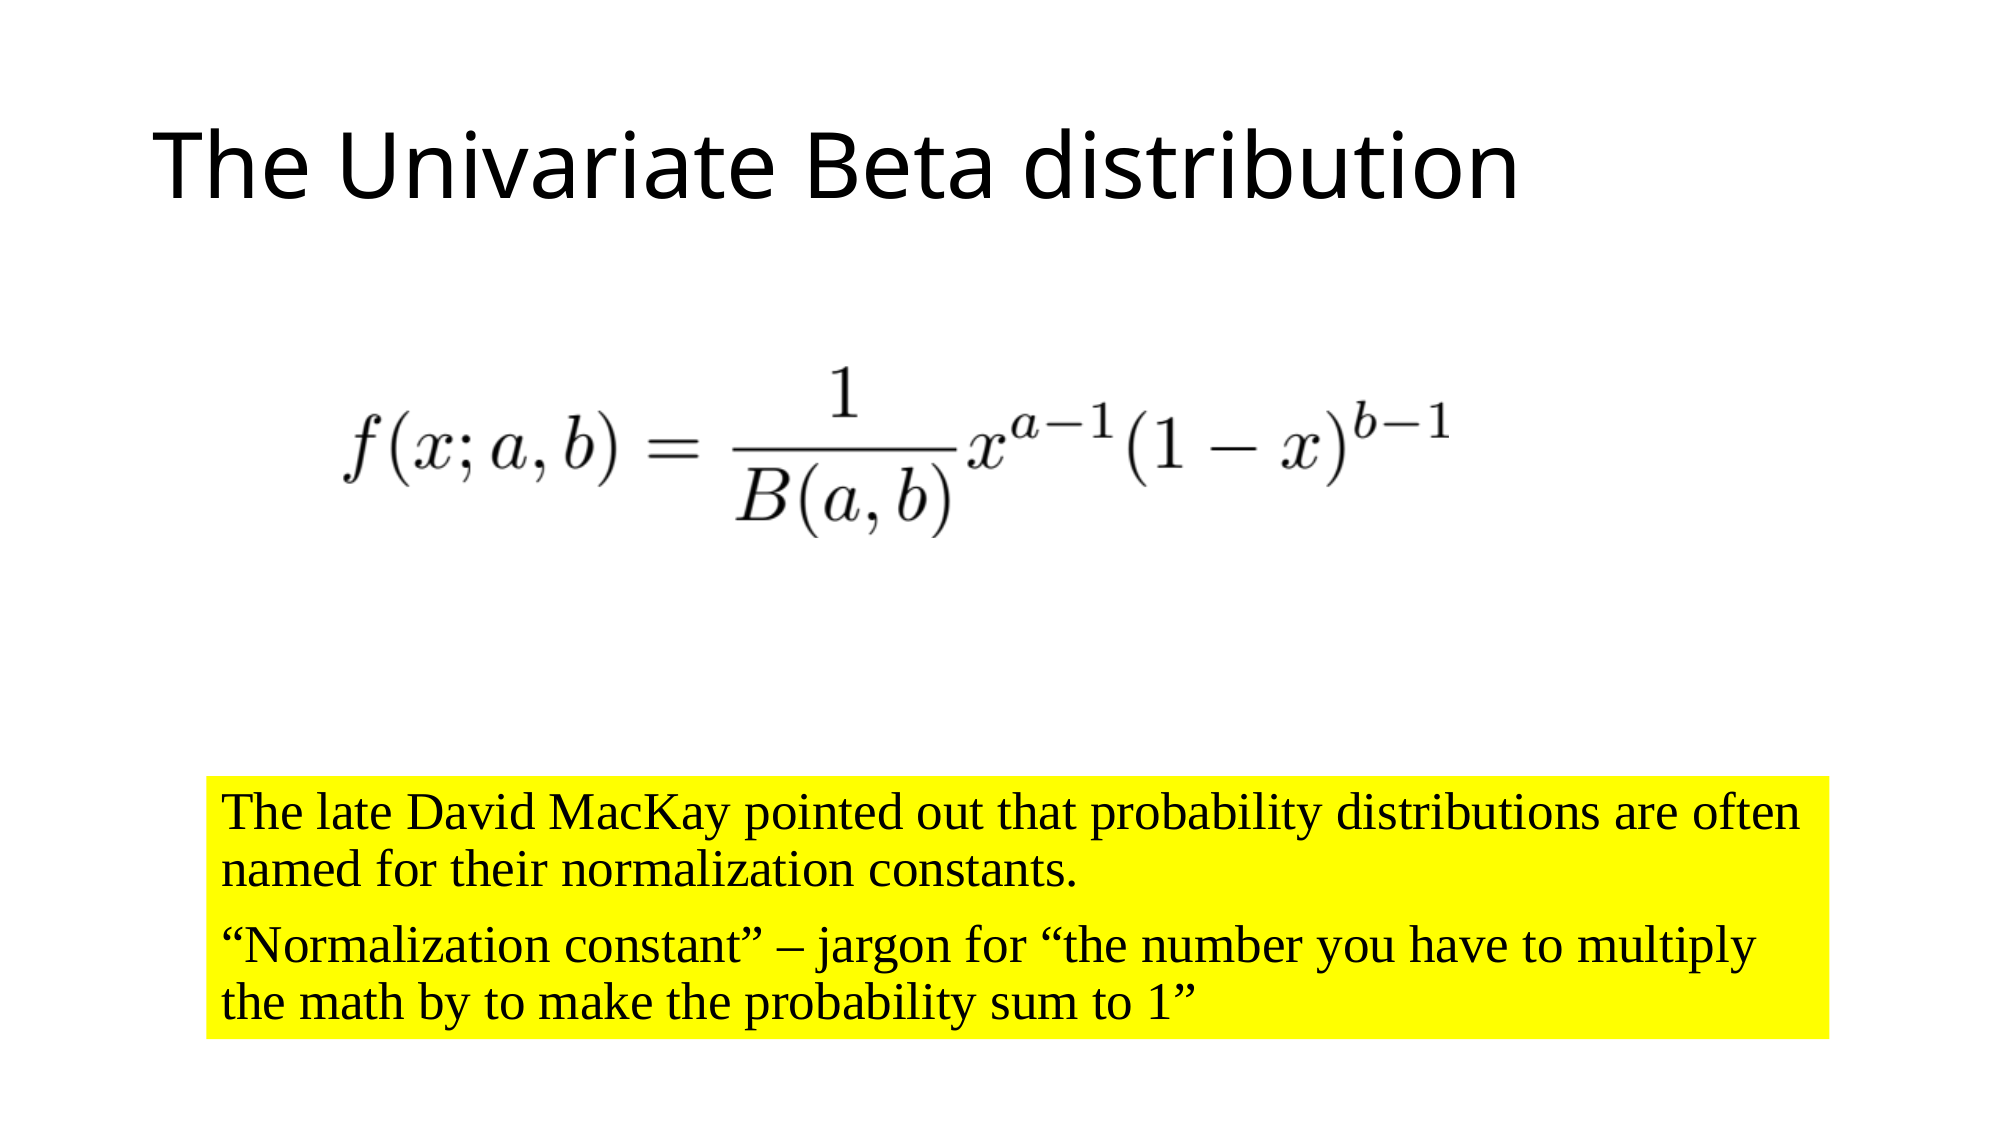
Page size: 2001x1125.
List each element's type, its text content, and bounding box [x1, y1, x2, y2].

picture [342, 364, 1449, 538]
title The Univariate Beta distribution [137, 59, 1863, 278]
list The late David MacKay pointed out that probability distributions are often named for their normalization constants. “Normalization constant” – jargon for “the number you have to multiply the math by to make the probability sum to 1” [206, 776, 1830, 1040]
